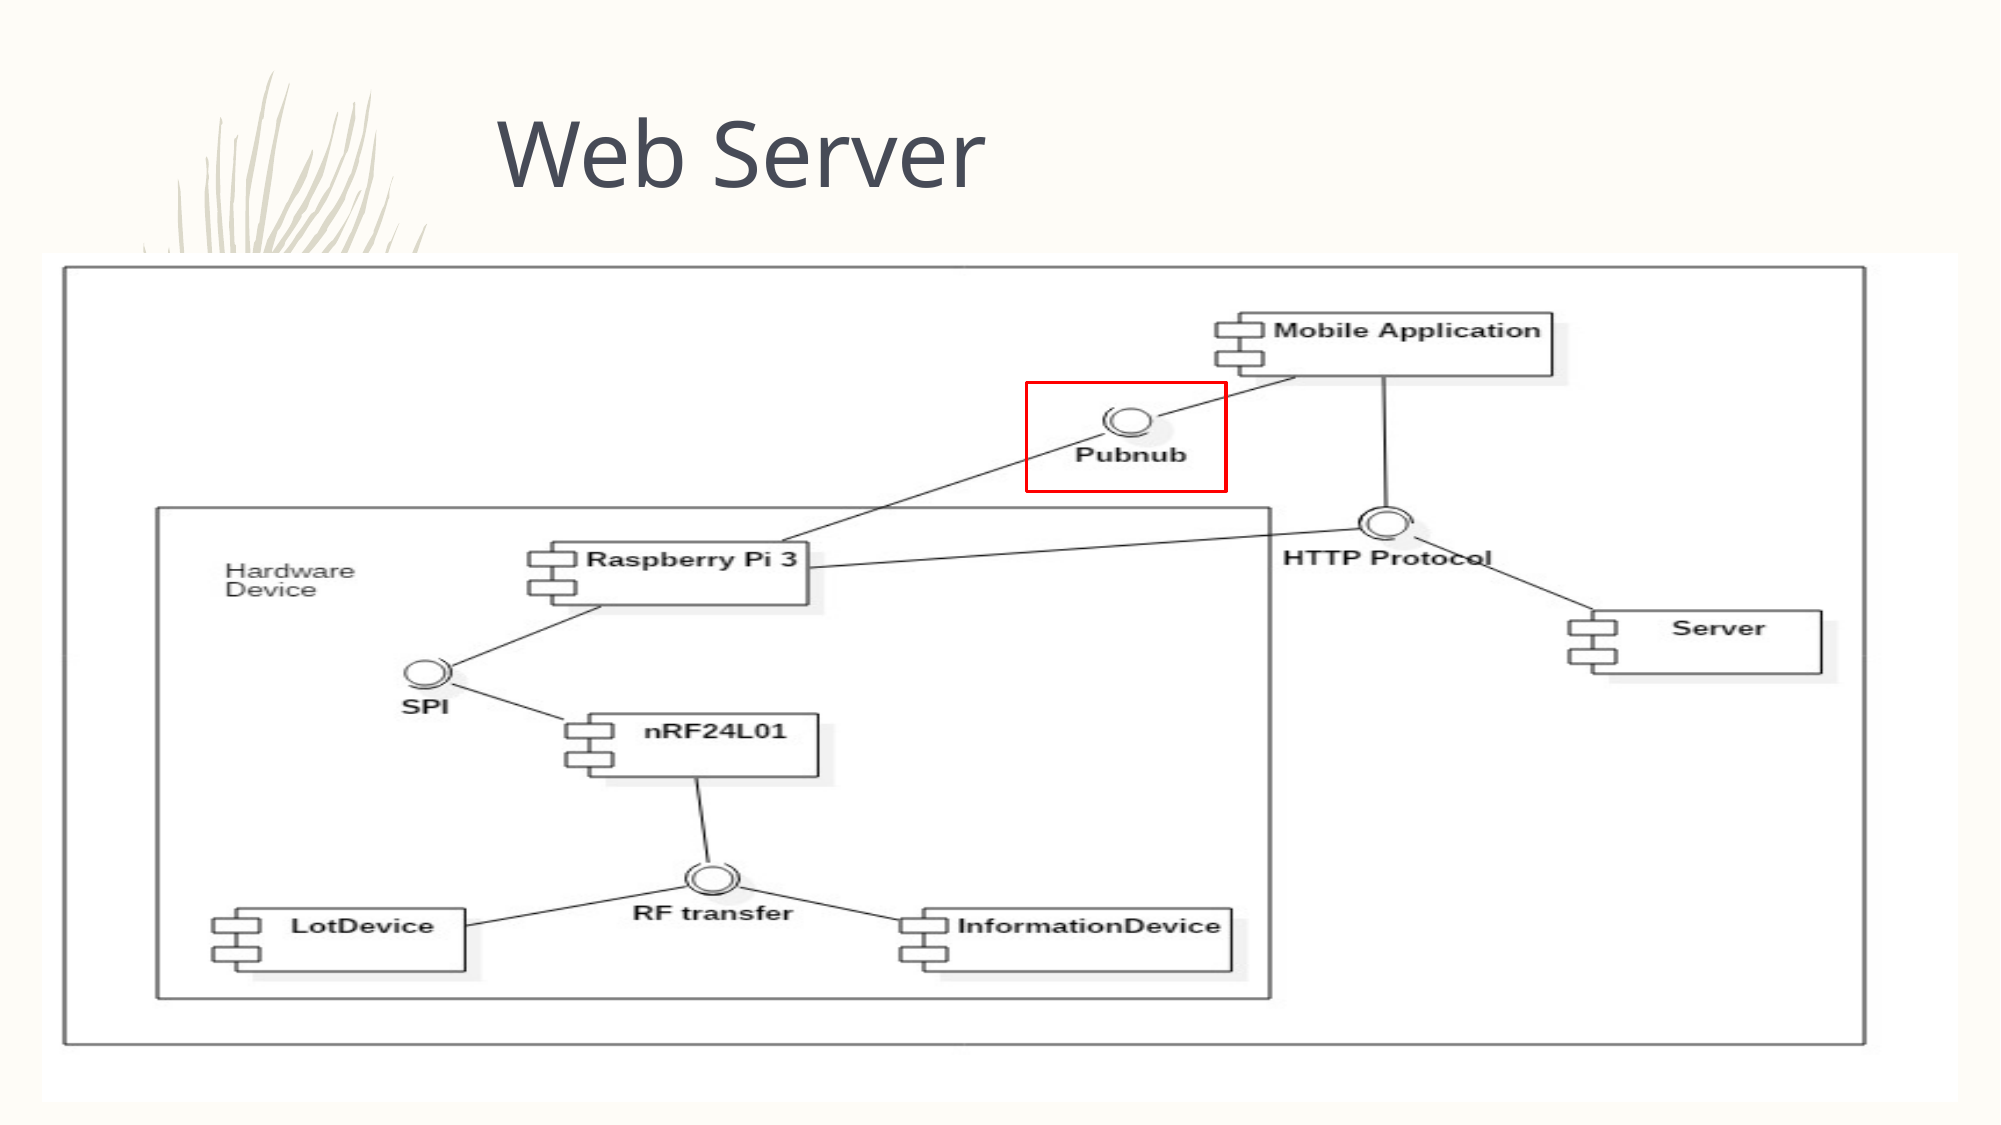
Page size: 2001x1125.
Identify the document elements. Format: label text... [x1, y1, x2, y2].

title Web Server [481, 93, 1920, 253]
picture [42, 253, 1958, 1102]
